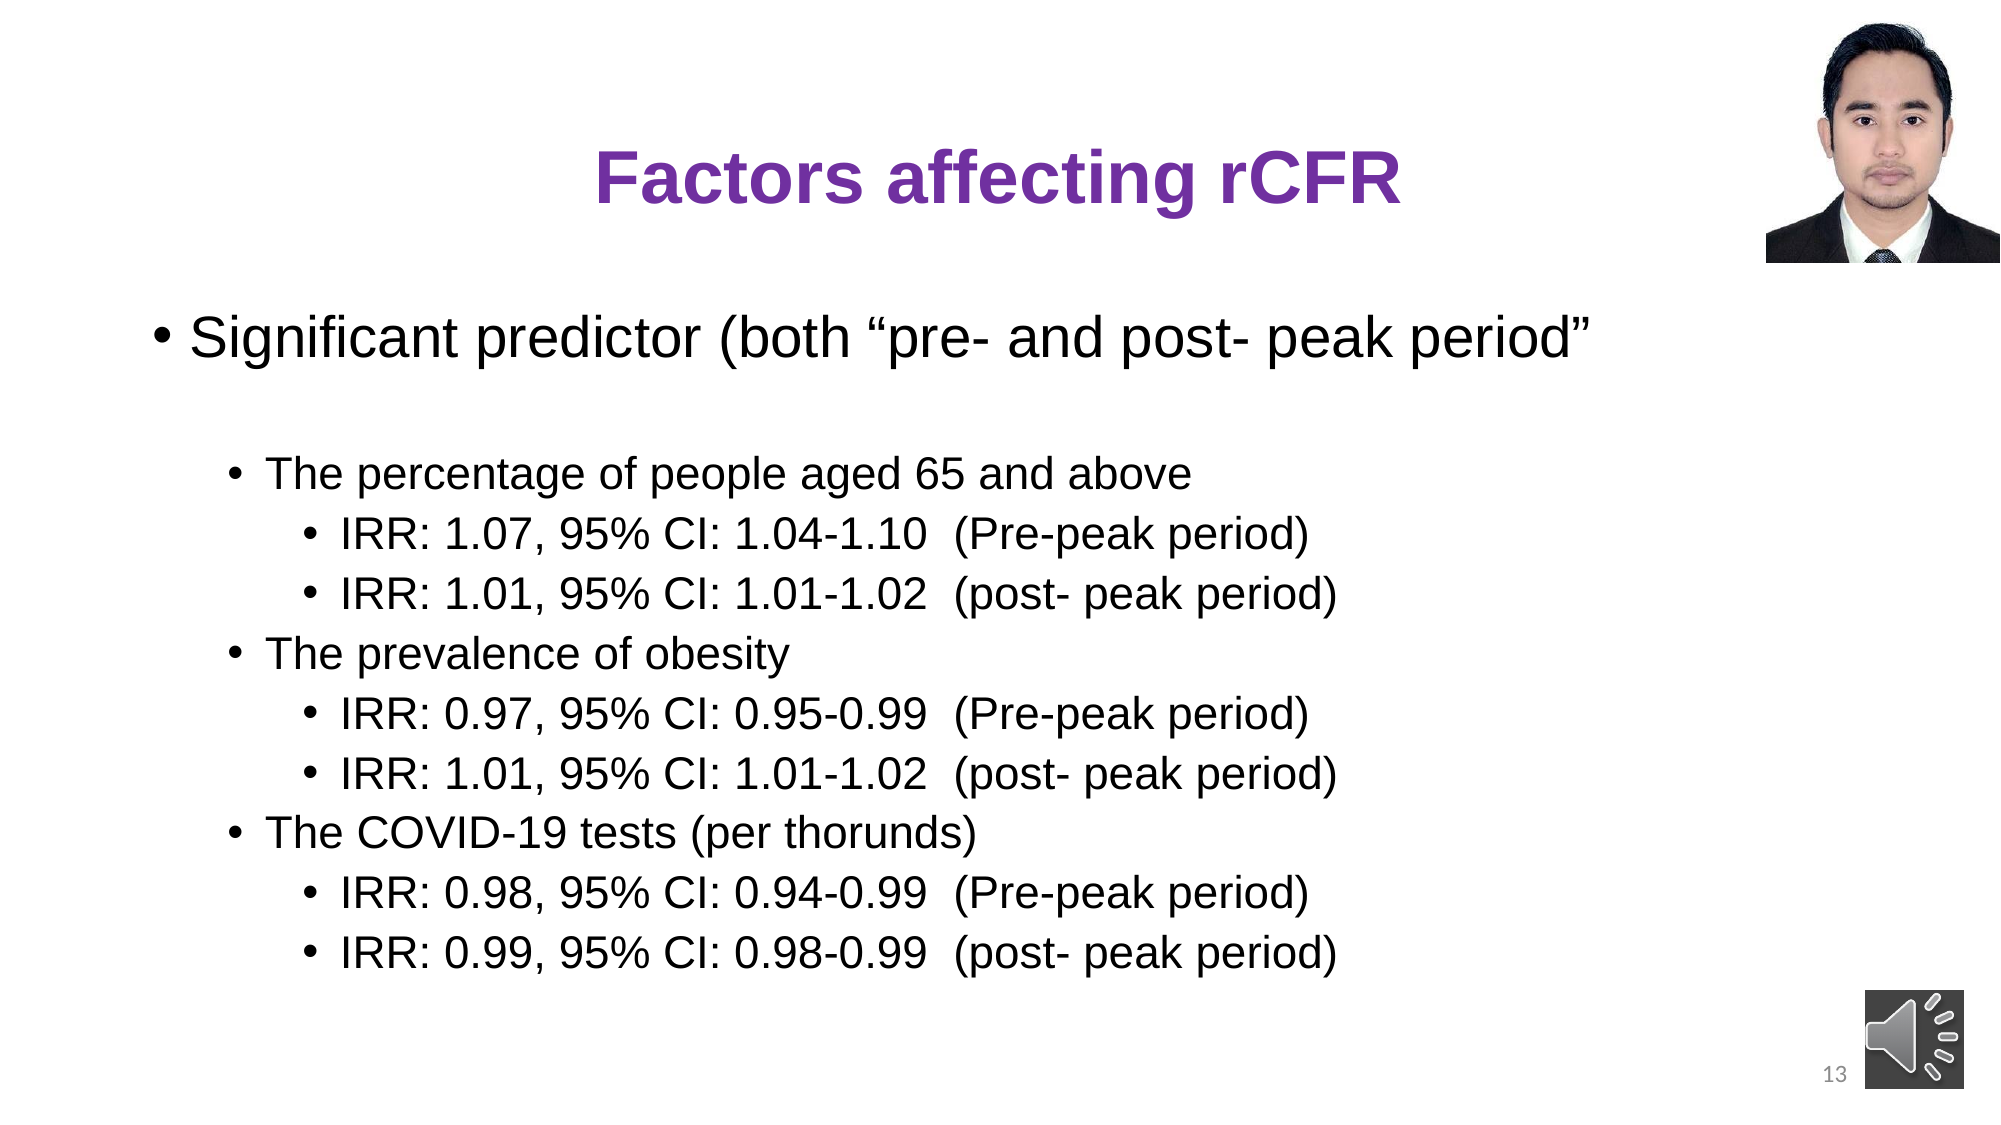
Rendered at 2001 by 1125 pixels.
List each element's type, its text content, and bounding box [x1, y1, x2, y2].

list Significant predictor (both “pre- and post- peak period” The percentage of people aged 65 and above IRR: 1.07, 95% CI: 1.04-1.10 (Pre-peak period) IRR: 1.01, 95% CI: 1.01-1.02 (post- peak period) The prevalence of obesity IRR: 0.97, 95% CI: 0.95-0.99 (Pre-peak period) IRR: 1.01, 95% CI: 1.01-1.02 (post- peak period) The COVID-19 tests (per thorunds) IRR: 0.98, 95% CI: 0.94-0.99 (Pre-peak period) IRR: 0.99, 95% CI: 0.98-0.99 (post- peak period) [137, 299, 1863, 1014]
picture [1766, 21, 2000, 263]
title Factors affecting rCFR [78, 111, 1766, 248]
slide_number 13 [1412, 1042, 1863, 1103]
picture [1864, 989, 1965, 1090]
